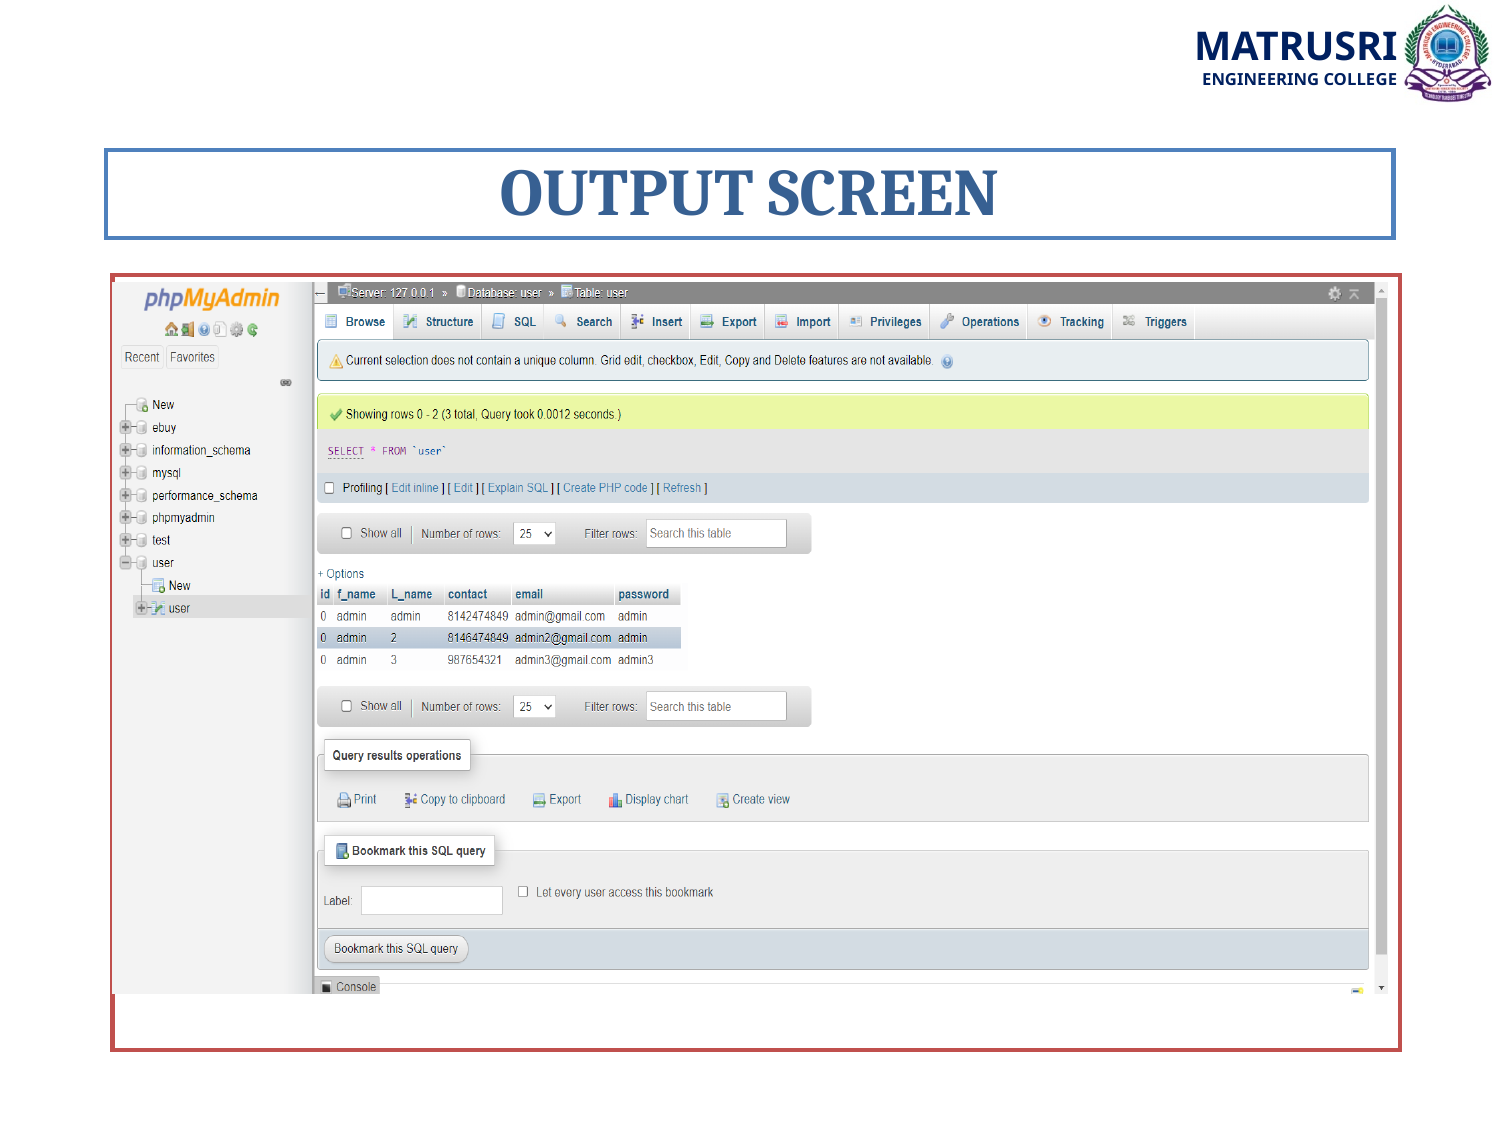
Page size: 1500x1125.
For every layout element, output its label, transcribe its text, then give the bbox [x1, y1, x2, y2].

text_box [112, 275, 1400, 1050]
picture [1393, 0, 1500, 106]
text_box OUTPUT SCREEN [105, 150, 1394, 238]
text_box MATRUSRI ENGINEERING COLLEGE [1124, 13, 1388, 96]
picture [112, 282, 1388, 995]
